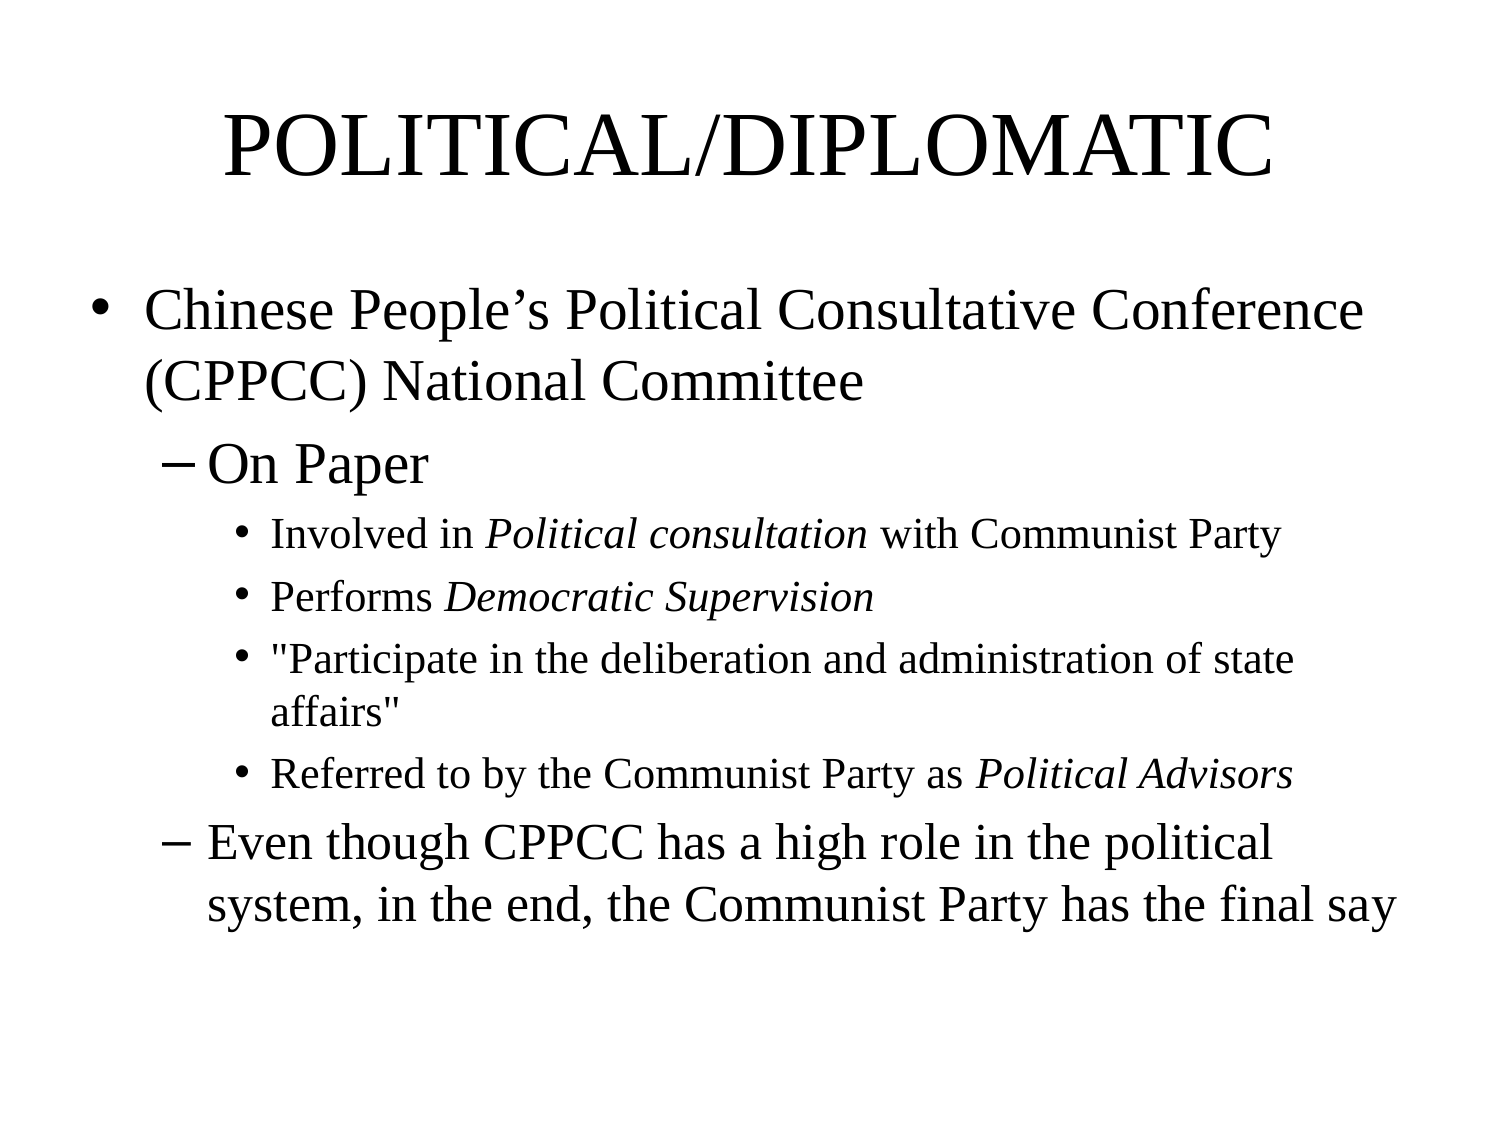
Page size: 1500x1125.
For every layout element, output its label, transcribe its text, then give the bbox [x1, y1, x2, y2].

list Chinese People’s Political Consultative Conference (CPPCC) National Committee On Paper Involved in Political consultation with Communist Party Performs Democratic Supervision "Participate in the deliberation and administration of state affairs" Referred to by the Communist Party as Political Advisors Even though CPPCC has a high role in the political system, in the end, the Communist Party has the final say [75, 262, 1425, 1005]
title POLITICAL/DIPLOMATIC [75, 45, 1425, 233]
